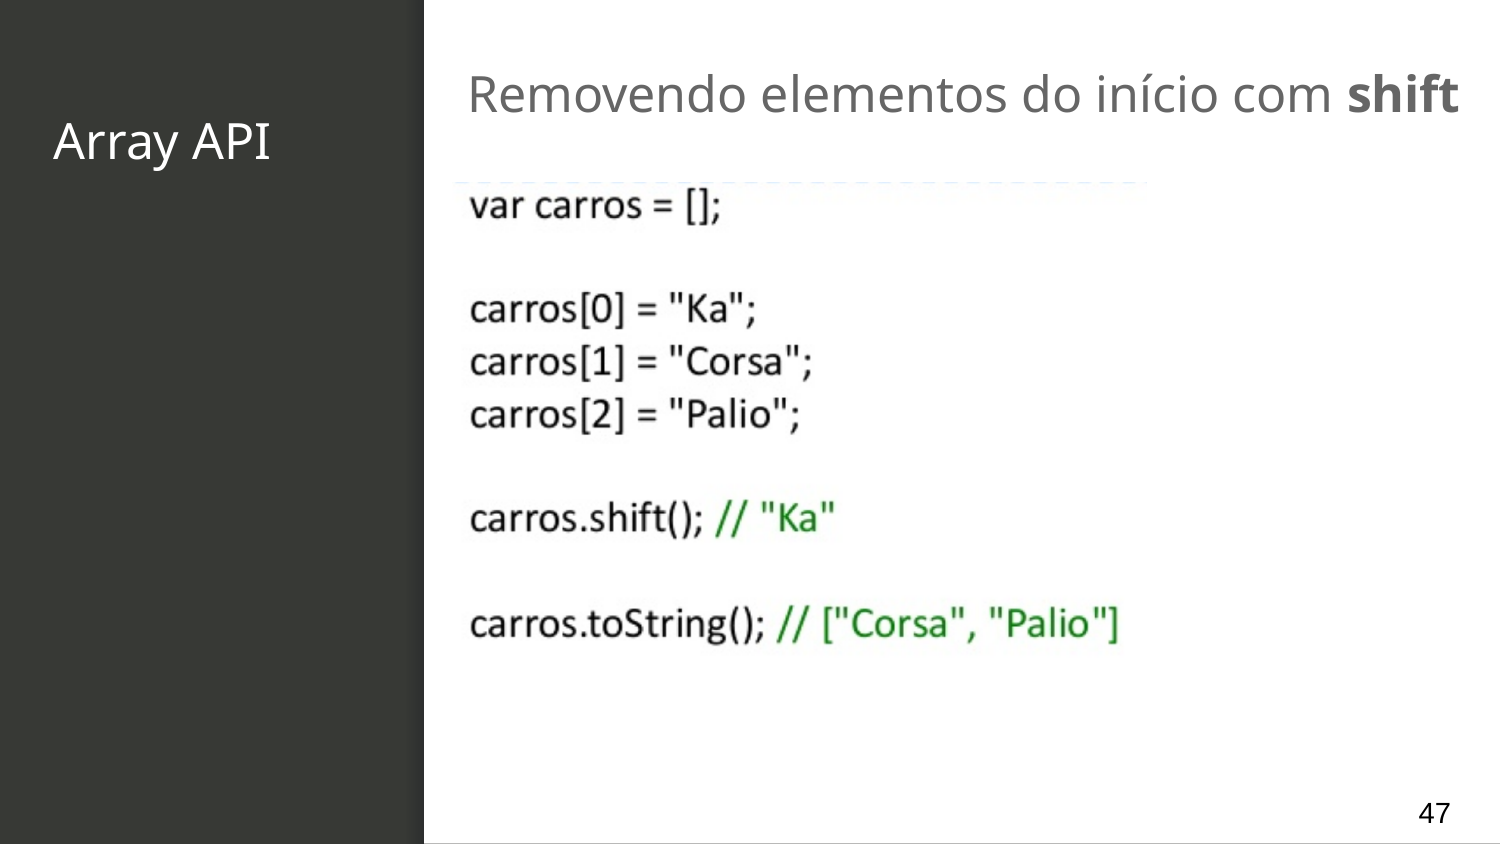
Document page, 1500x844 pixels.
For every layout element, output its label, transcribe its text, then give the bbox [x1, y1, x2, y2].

slide_number 47 [1403, 779, 1494, 844]
list Removendo elementos do início com shift [452, 38, 1480, 157]
title Array API [38, 94, 375, 748]
picture [451, 182, 1147, 660]
